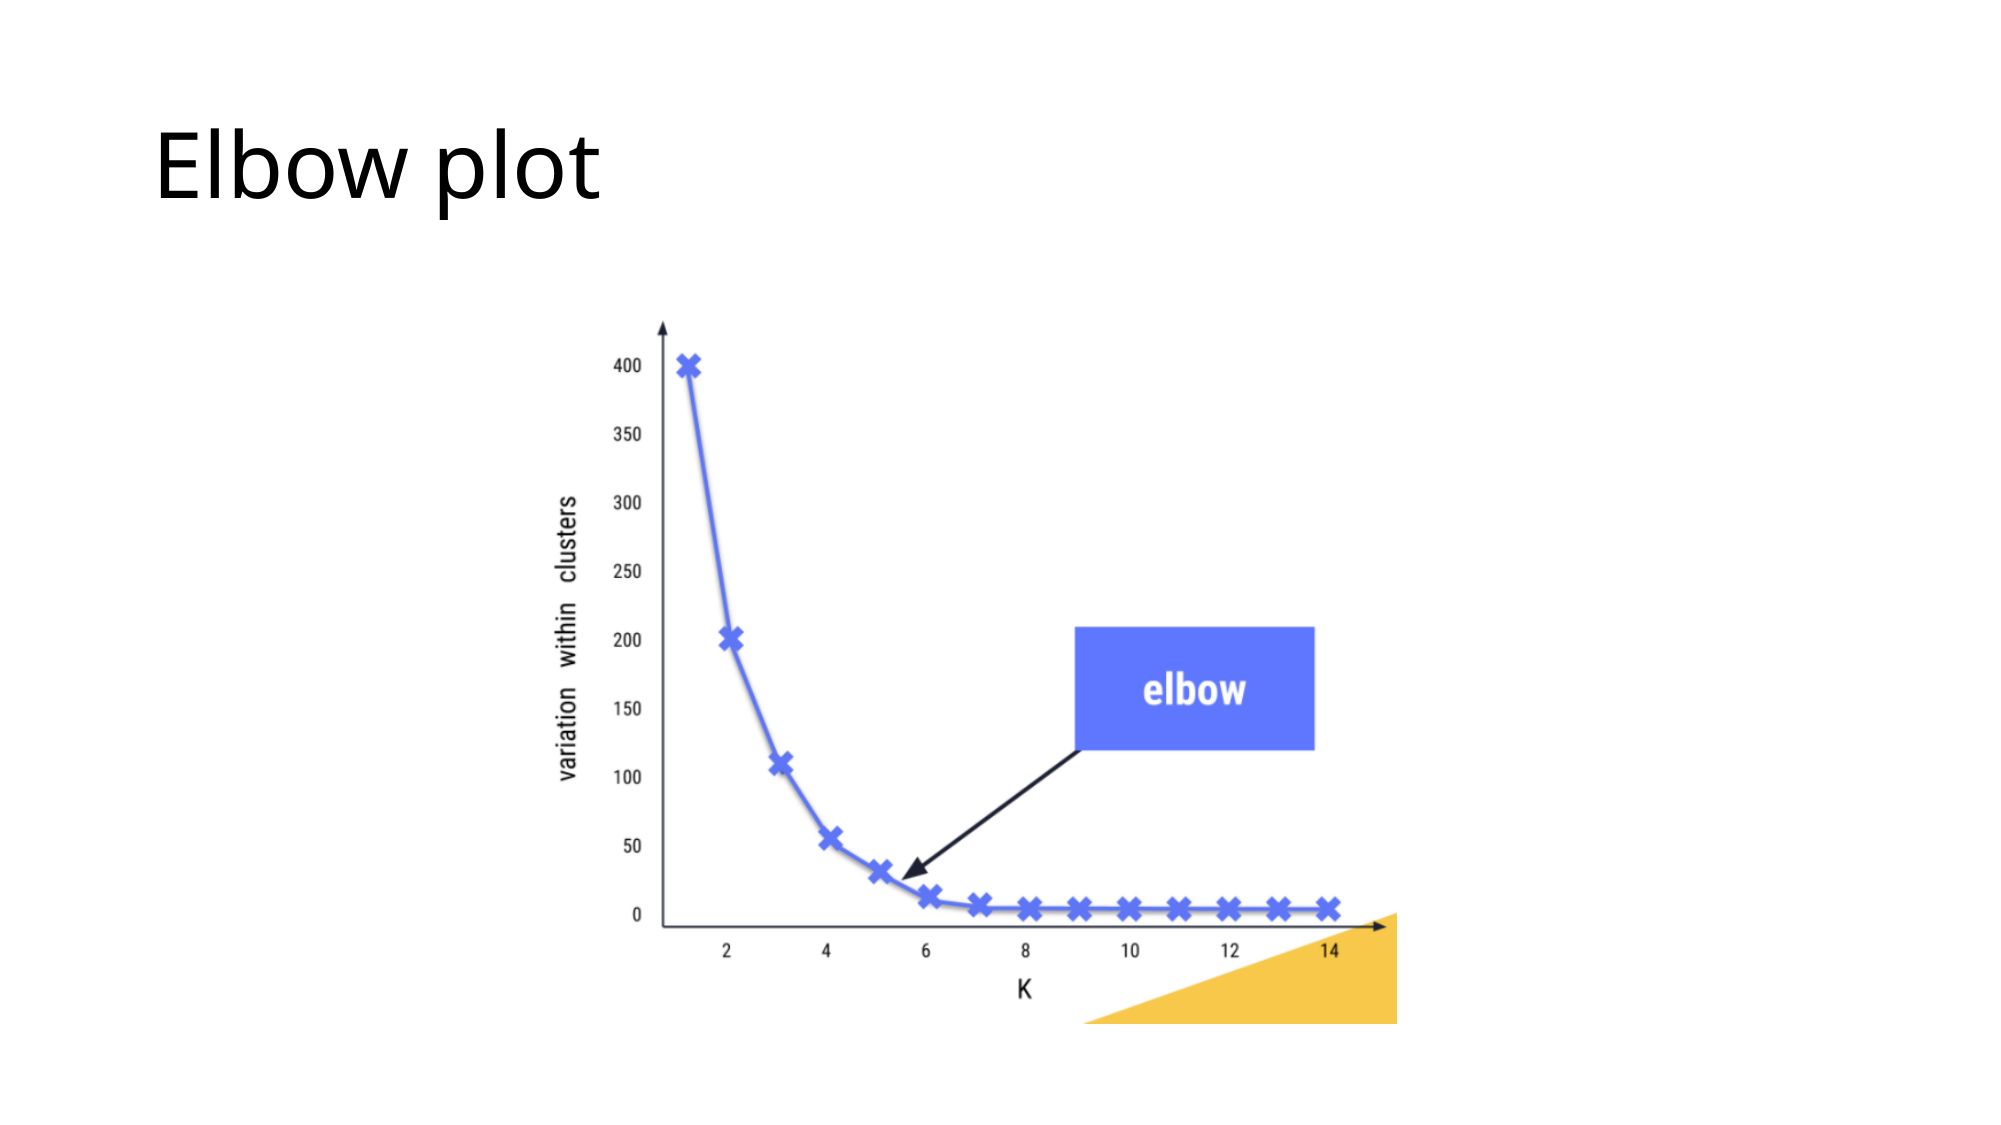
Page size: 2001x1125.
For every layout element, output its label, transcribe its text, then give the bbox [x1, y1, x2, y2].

title Elbow plot [137, 59, 1863, 278]
picture [528, 309, 1397, 1024]
